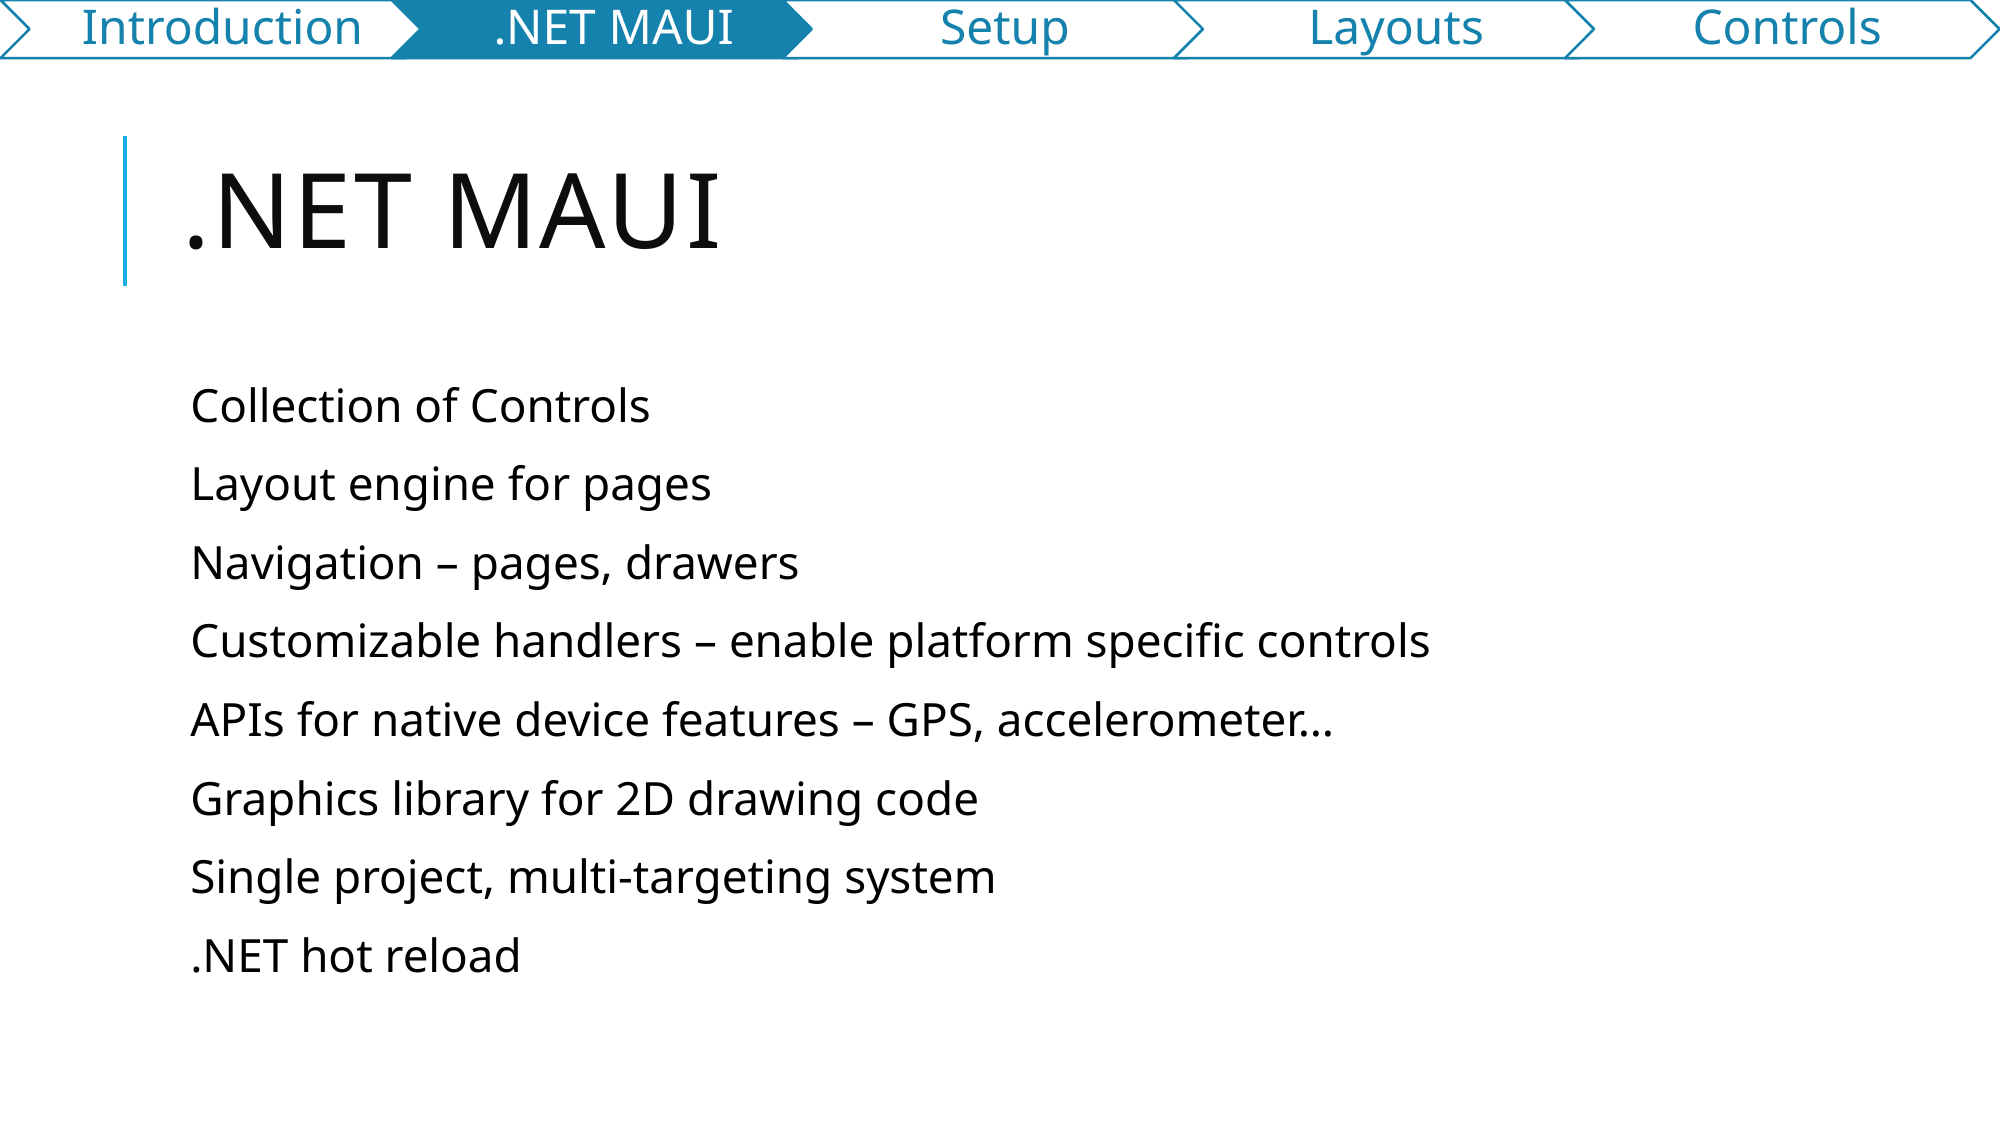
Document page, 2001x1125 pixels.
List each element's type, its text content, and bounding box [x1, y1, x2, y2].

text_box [0, 0, 2000, 59]
title .NET MAUI [168, 96, 1763, 342]
list Collection of Controls Layout engine for pages Navigation – pages, drawers Customizable handlers – enable platform specific controls APIs for native device features – GPS, accelerometer… Graphics library for 2D drawing code Single project, multi-targeting system .NET hot reload [168, 375, 1763, 1035]
